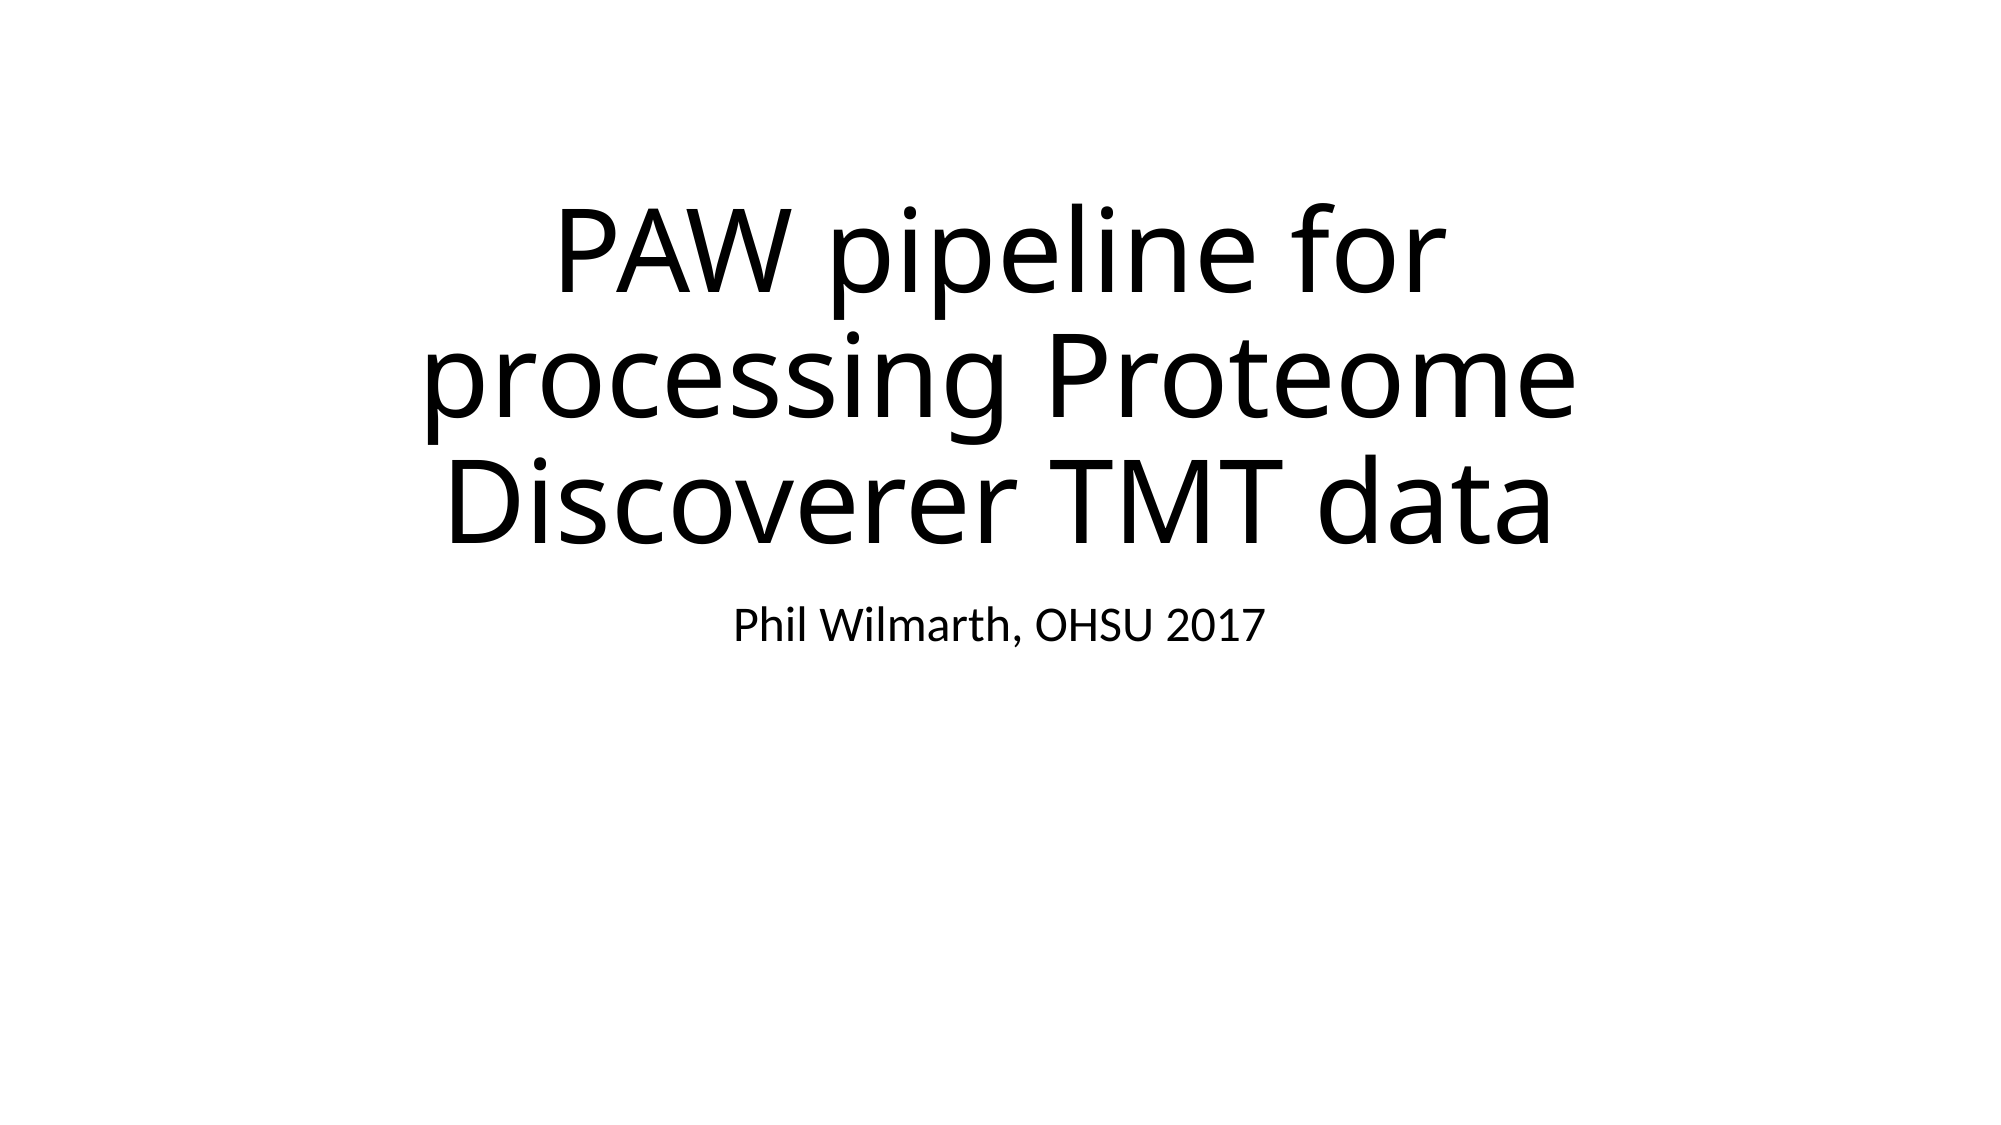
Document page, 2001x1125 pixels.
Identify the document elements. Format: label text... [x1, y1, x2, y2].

subtitle Phil Wilmarth, OHSU 2017 [249, 590, 1750, 863]
title PAW pipeline for processing Proteome Discoverer TMT data [249, 184, 1750, 576]
